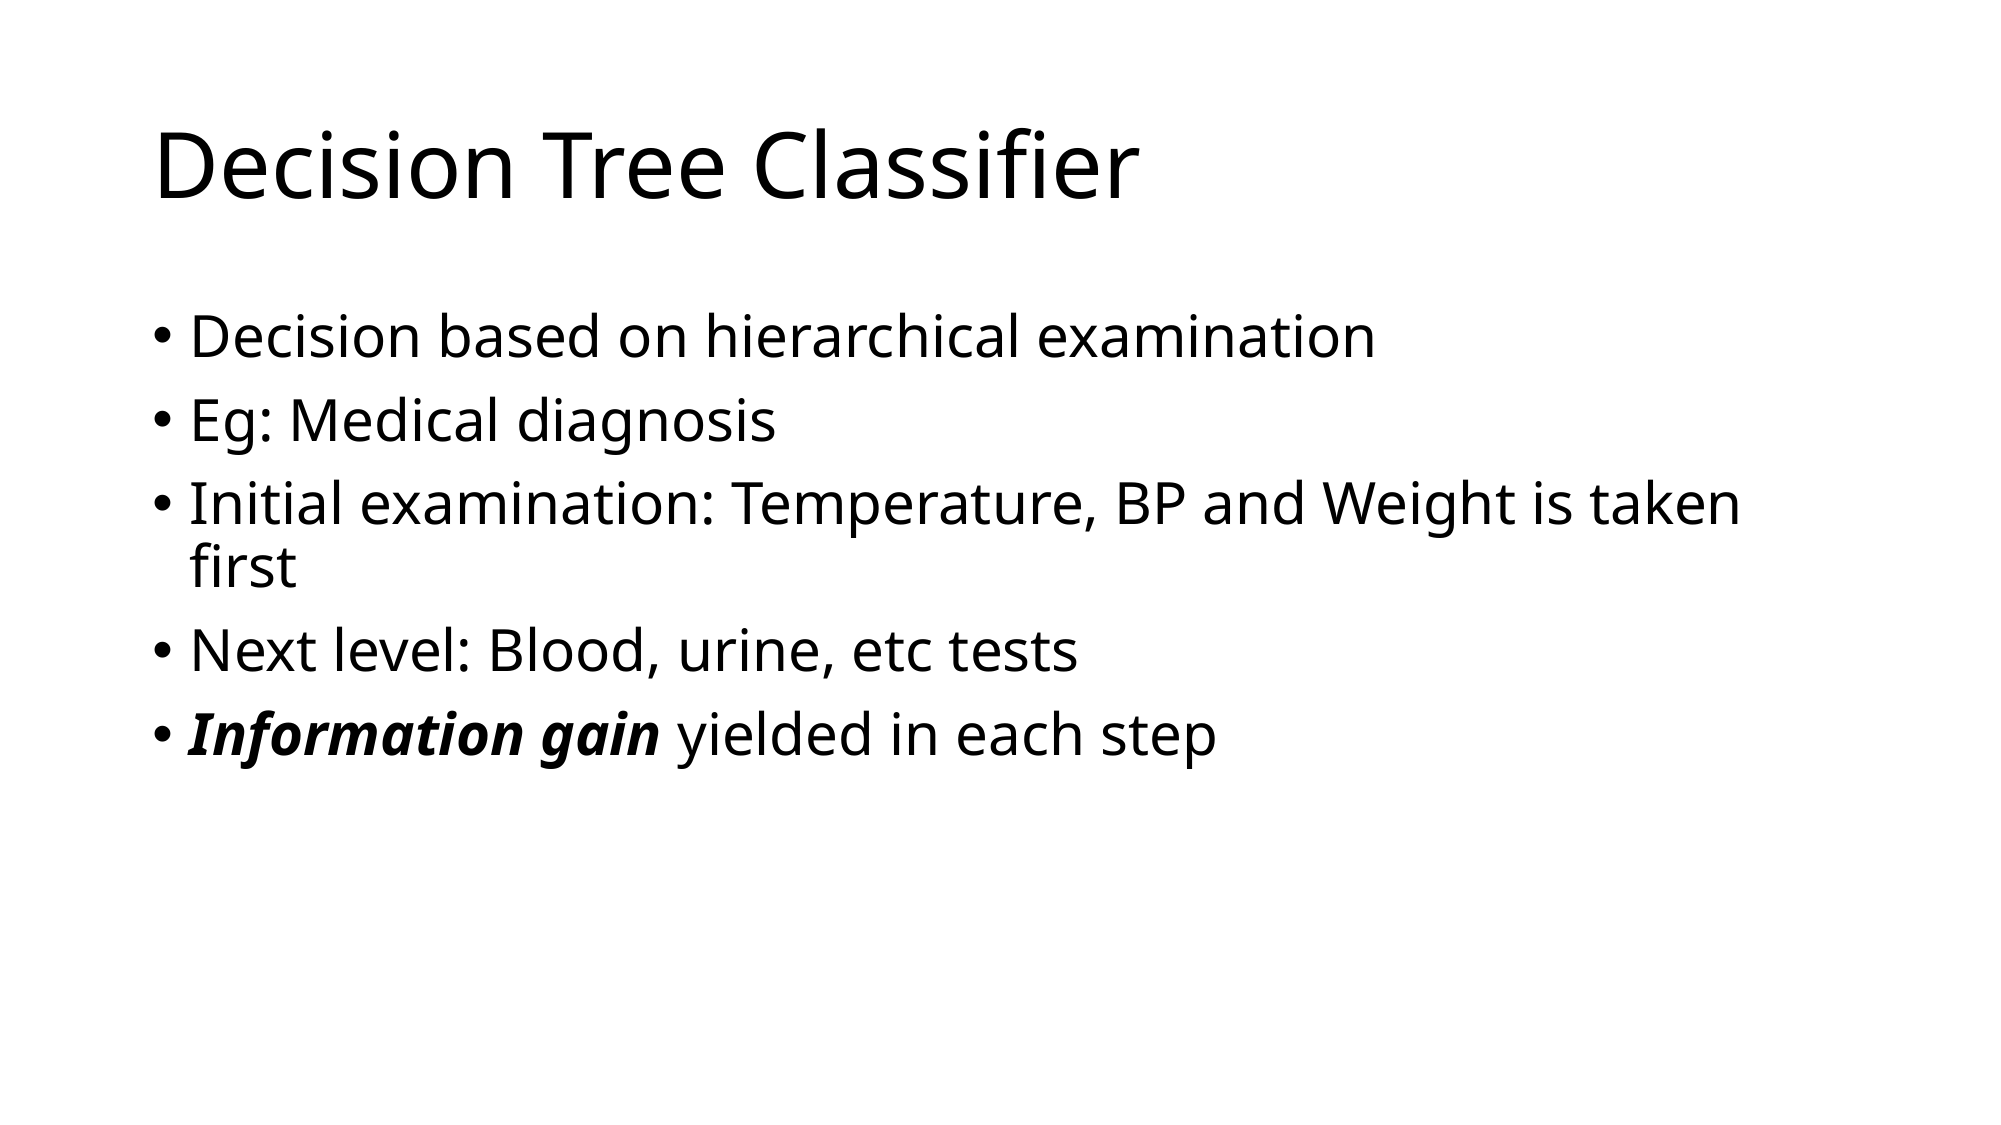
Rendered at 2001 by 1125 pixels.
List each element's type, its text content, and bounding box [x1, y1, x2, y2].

list Decision based on hierarchical examination Eg: Medical diagnosis Initial examination: Temperature, BP and Weight is taken first Next level: Blood, urine, etc tests Information gain yielded in each step [137, 299, 1863, 1014]
title Decision Tree Classifier [137, 59, 1863, 278]
